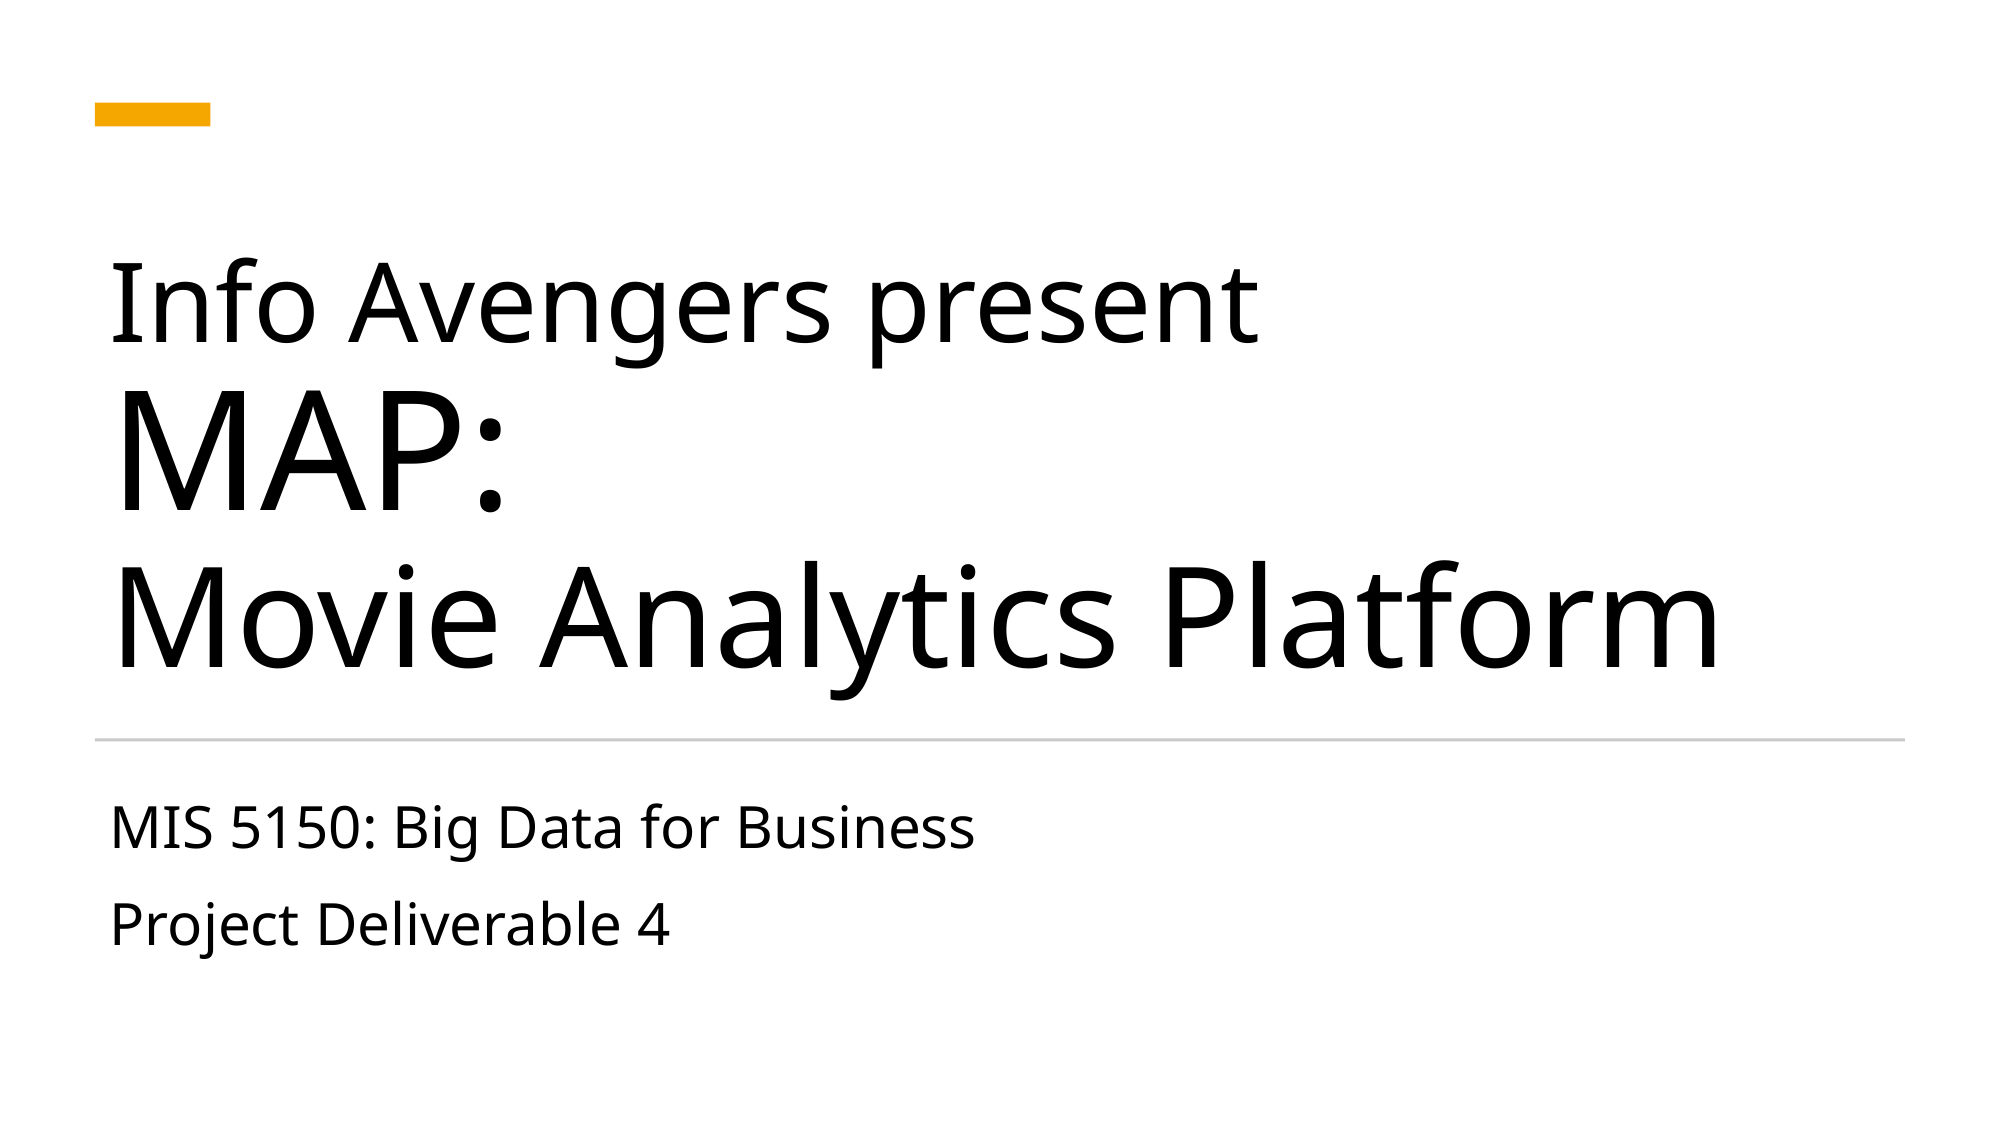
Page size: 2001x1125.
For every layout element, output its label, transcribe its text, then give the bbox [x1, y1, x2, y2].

subtitle MIS 5150: Big Data for Business Project Deliverable 4 [94, 775, 1905, 1019]
title Info Avengers present MAP: Movie Analytics Platform [94, 184, 1905, 705]
